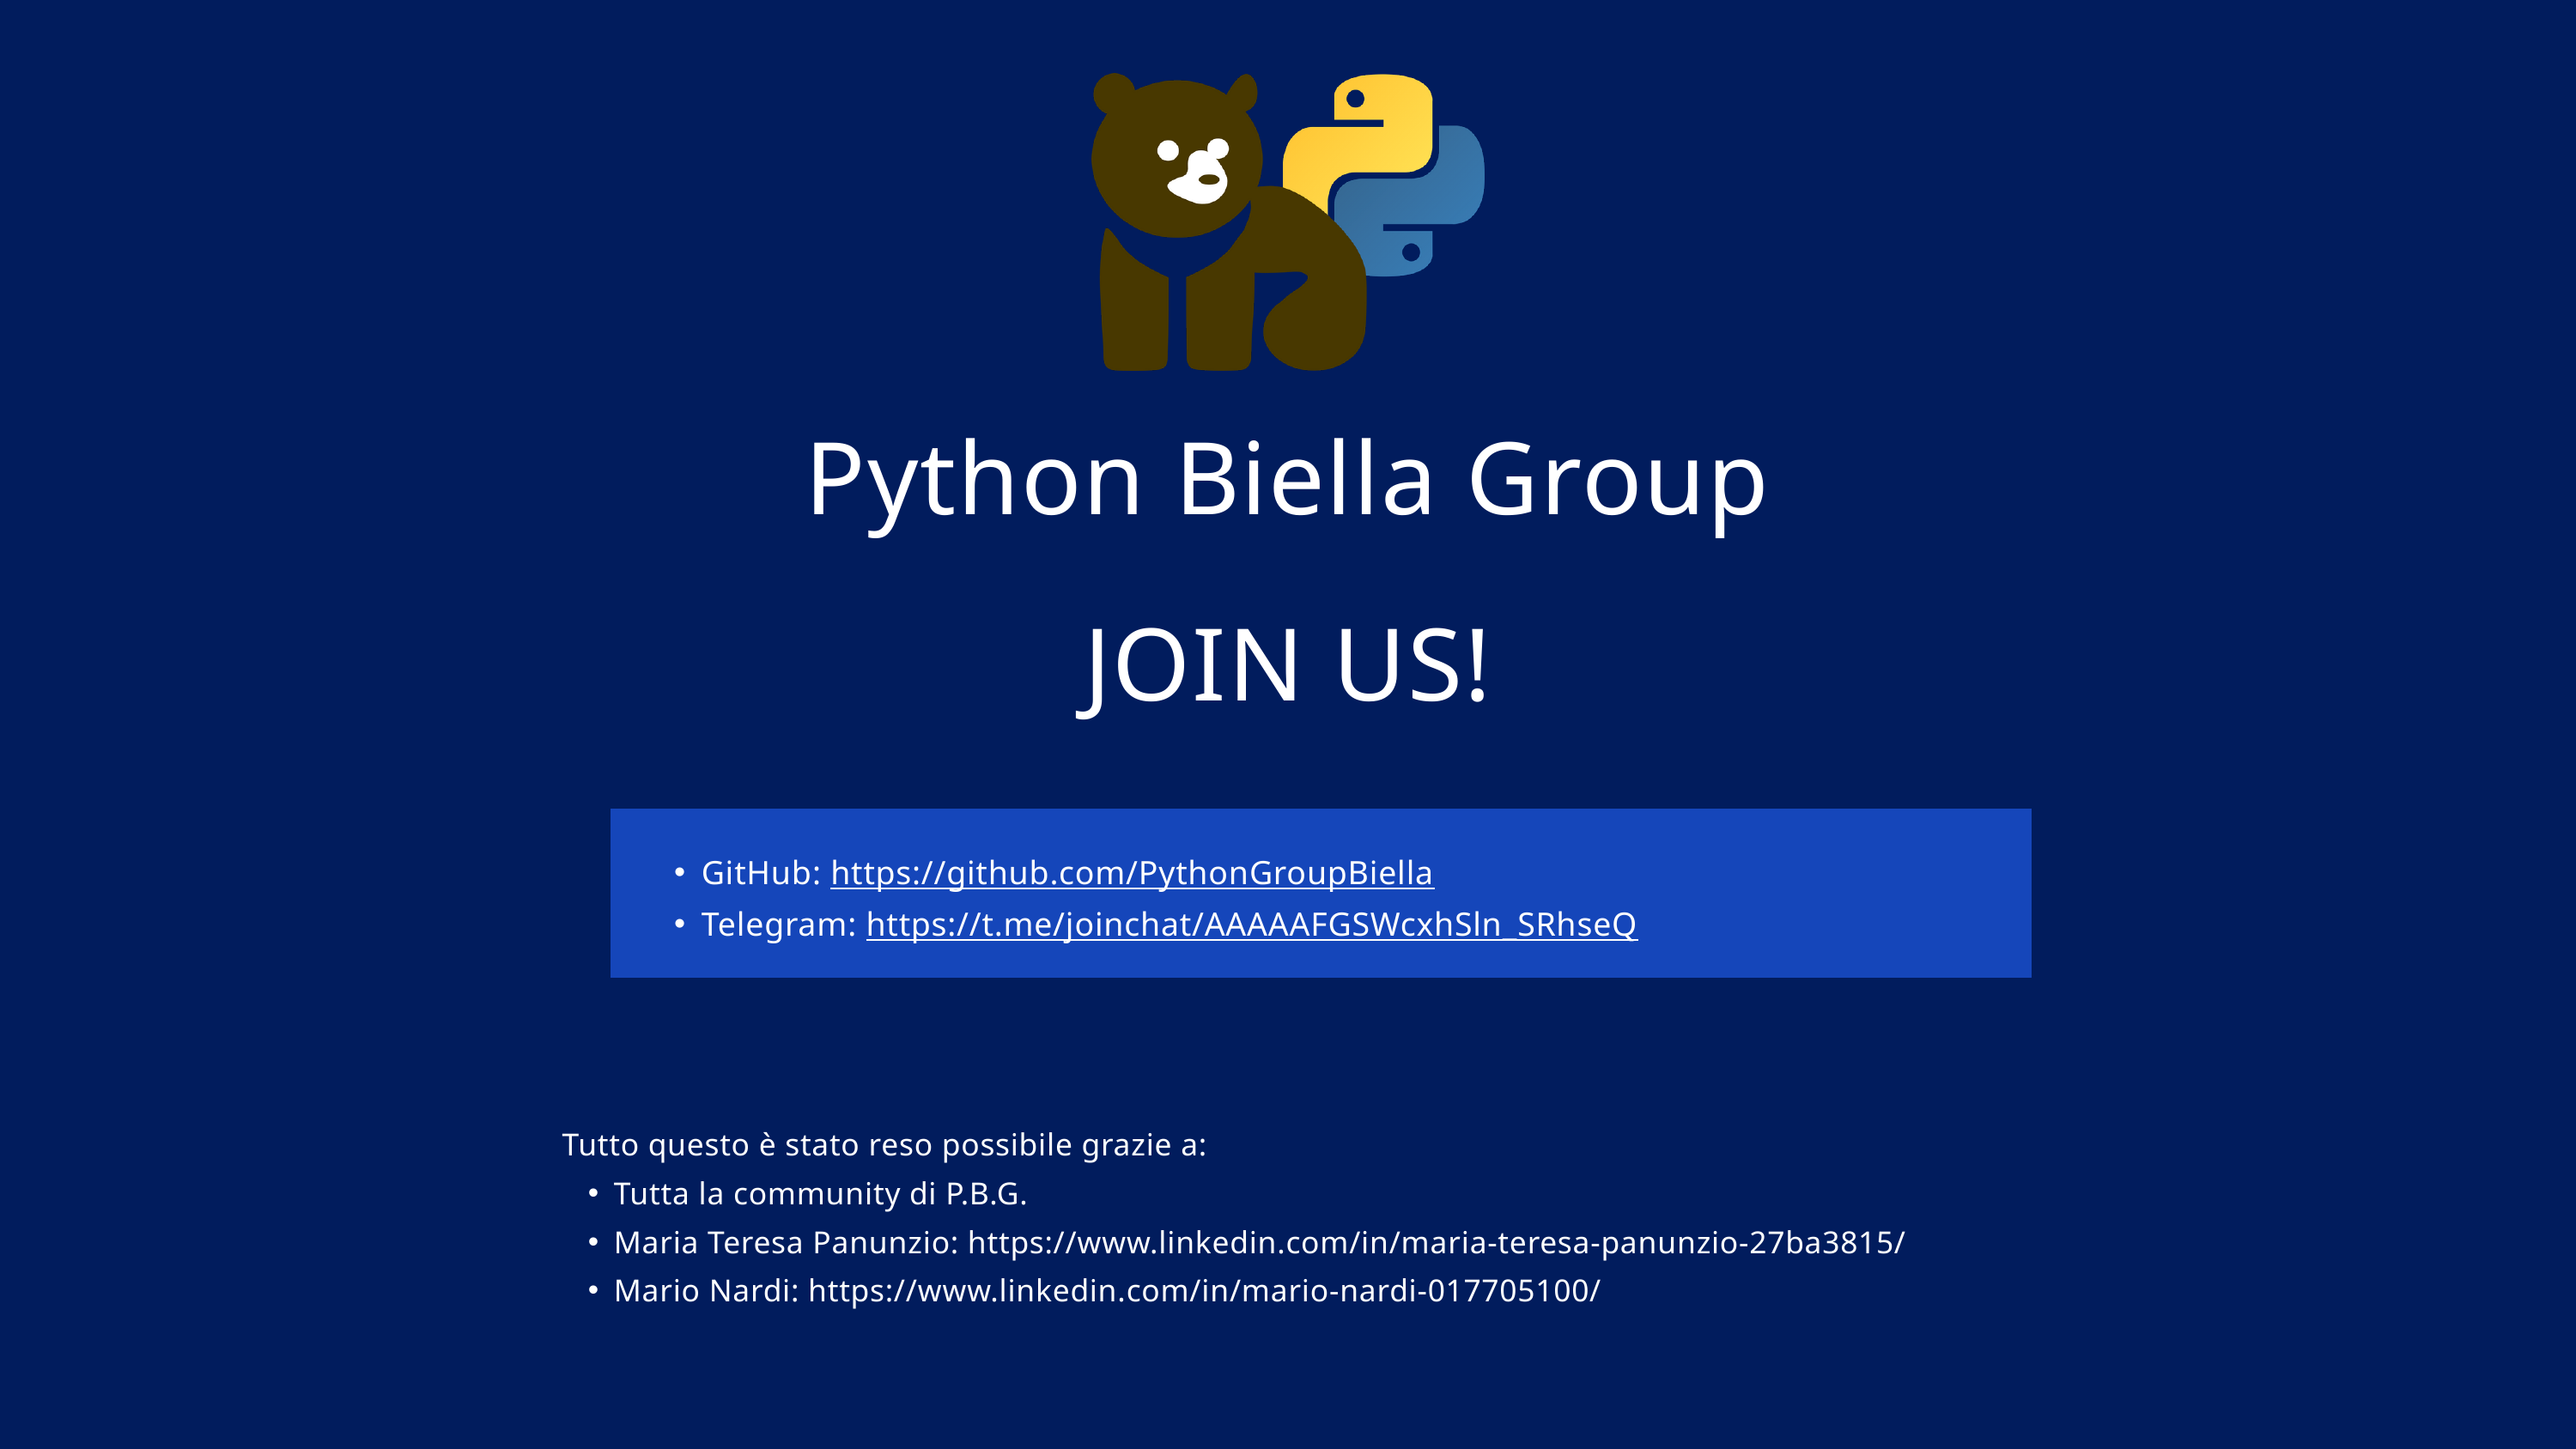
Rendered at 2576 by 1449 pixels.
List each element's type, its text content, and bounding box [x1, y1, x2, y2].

text_box Tutto questo è stato reso possibile grazie a: Tutta la community di P.B.G. Maria Teresa Panunzio: https://www.linkedin.com/in/maria-teresa-panunzio-27ba3815/ Mario Nardi: https://www.linkedin.com/in/mario-nardi-017705100/ [562, 1113, 2081, 1308]
text_box JOIN US! [971, 609, 1605, 721]
picture [1091, 73, 1485, 372]
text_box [611, 808, 2032, 979]
text_box Python Biella Group [655, 423, 1921, 535]
